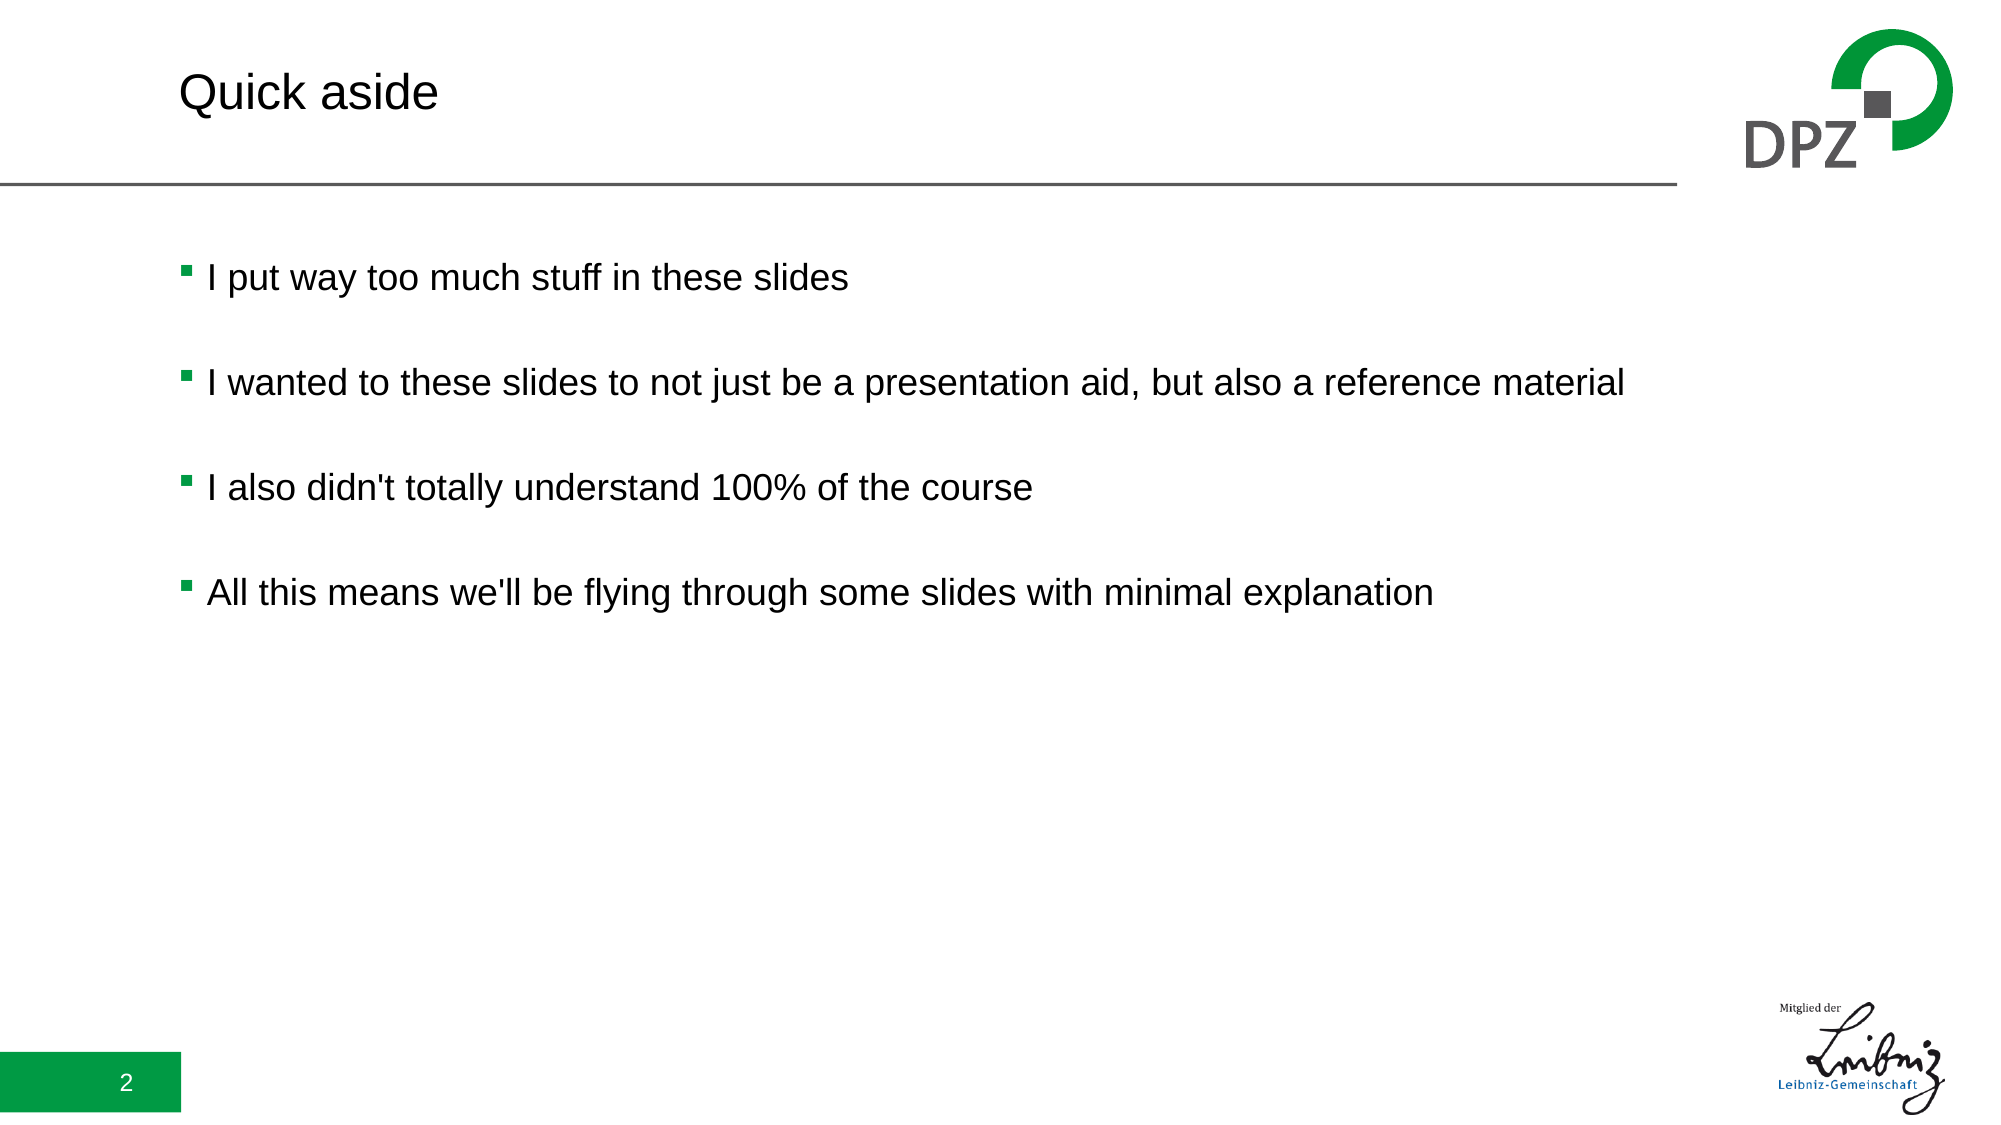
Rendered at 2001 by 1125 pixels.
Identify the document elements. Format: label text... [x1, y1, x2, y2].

title Quick aside [163, 42, 1579, 137]
slide_number 2 [0, 1058, 149, 1123]
list I put way too much stuff in these slides I wanted to these slides to not just be a presentation aid, but also a reference material I also didn't totally understand 100% of the course All this means we'll be flying through some slides with minimal explanation [163, 245, 1770, 988]
picture [1779, 1002, 1945, 1115]
